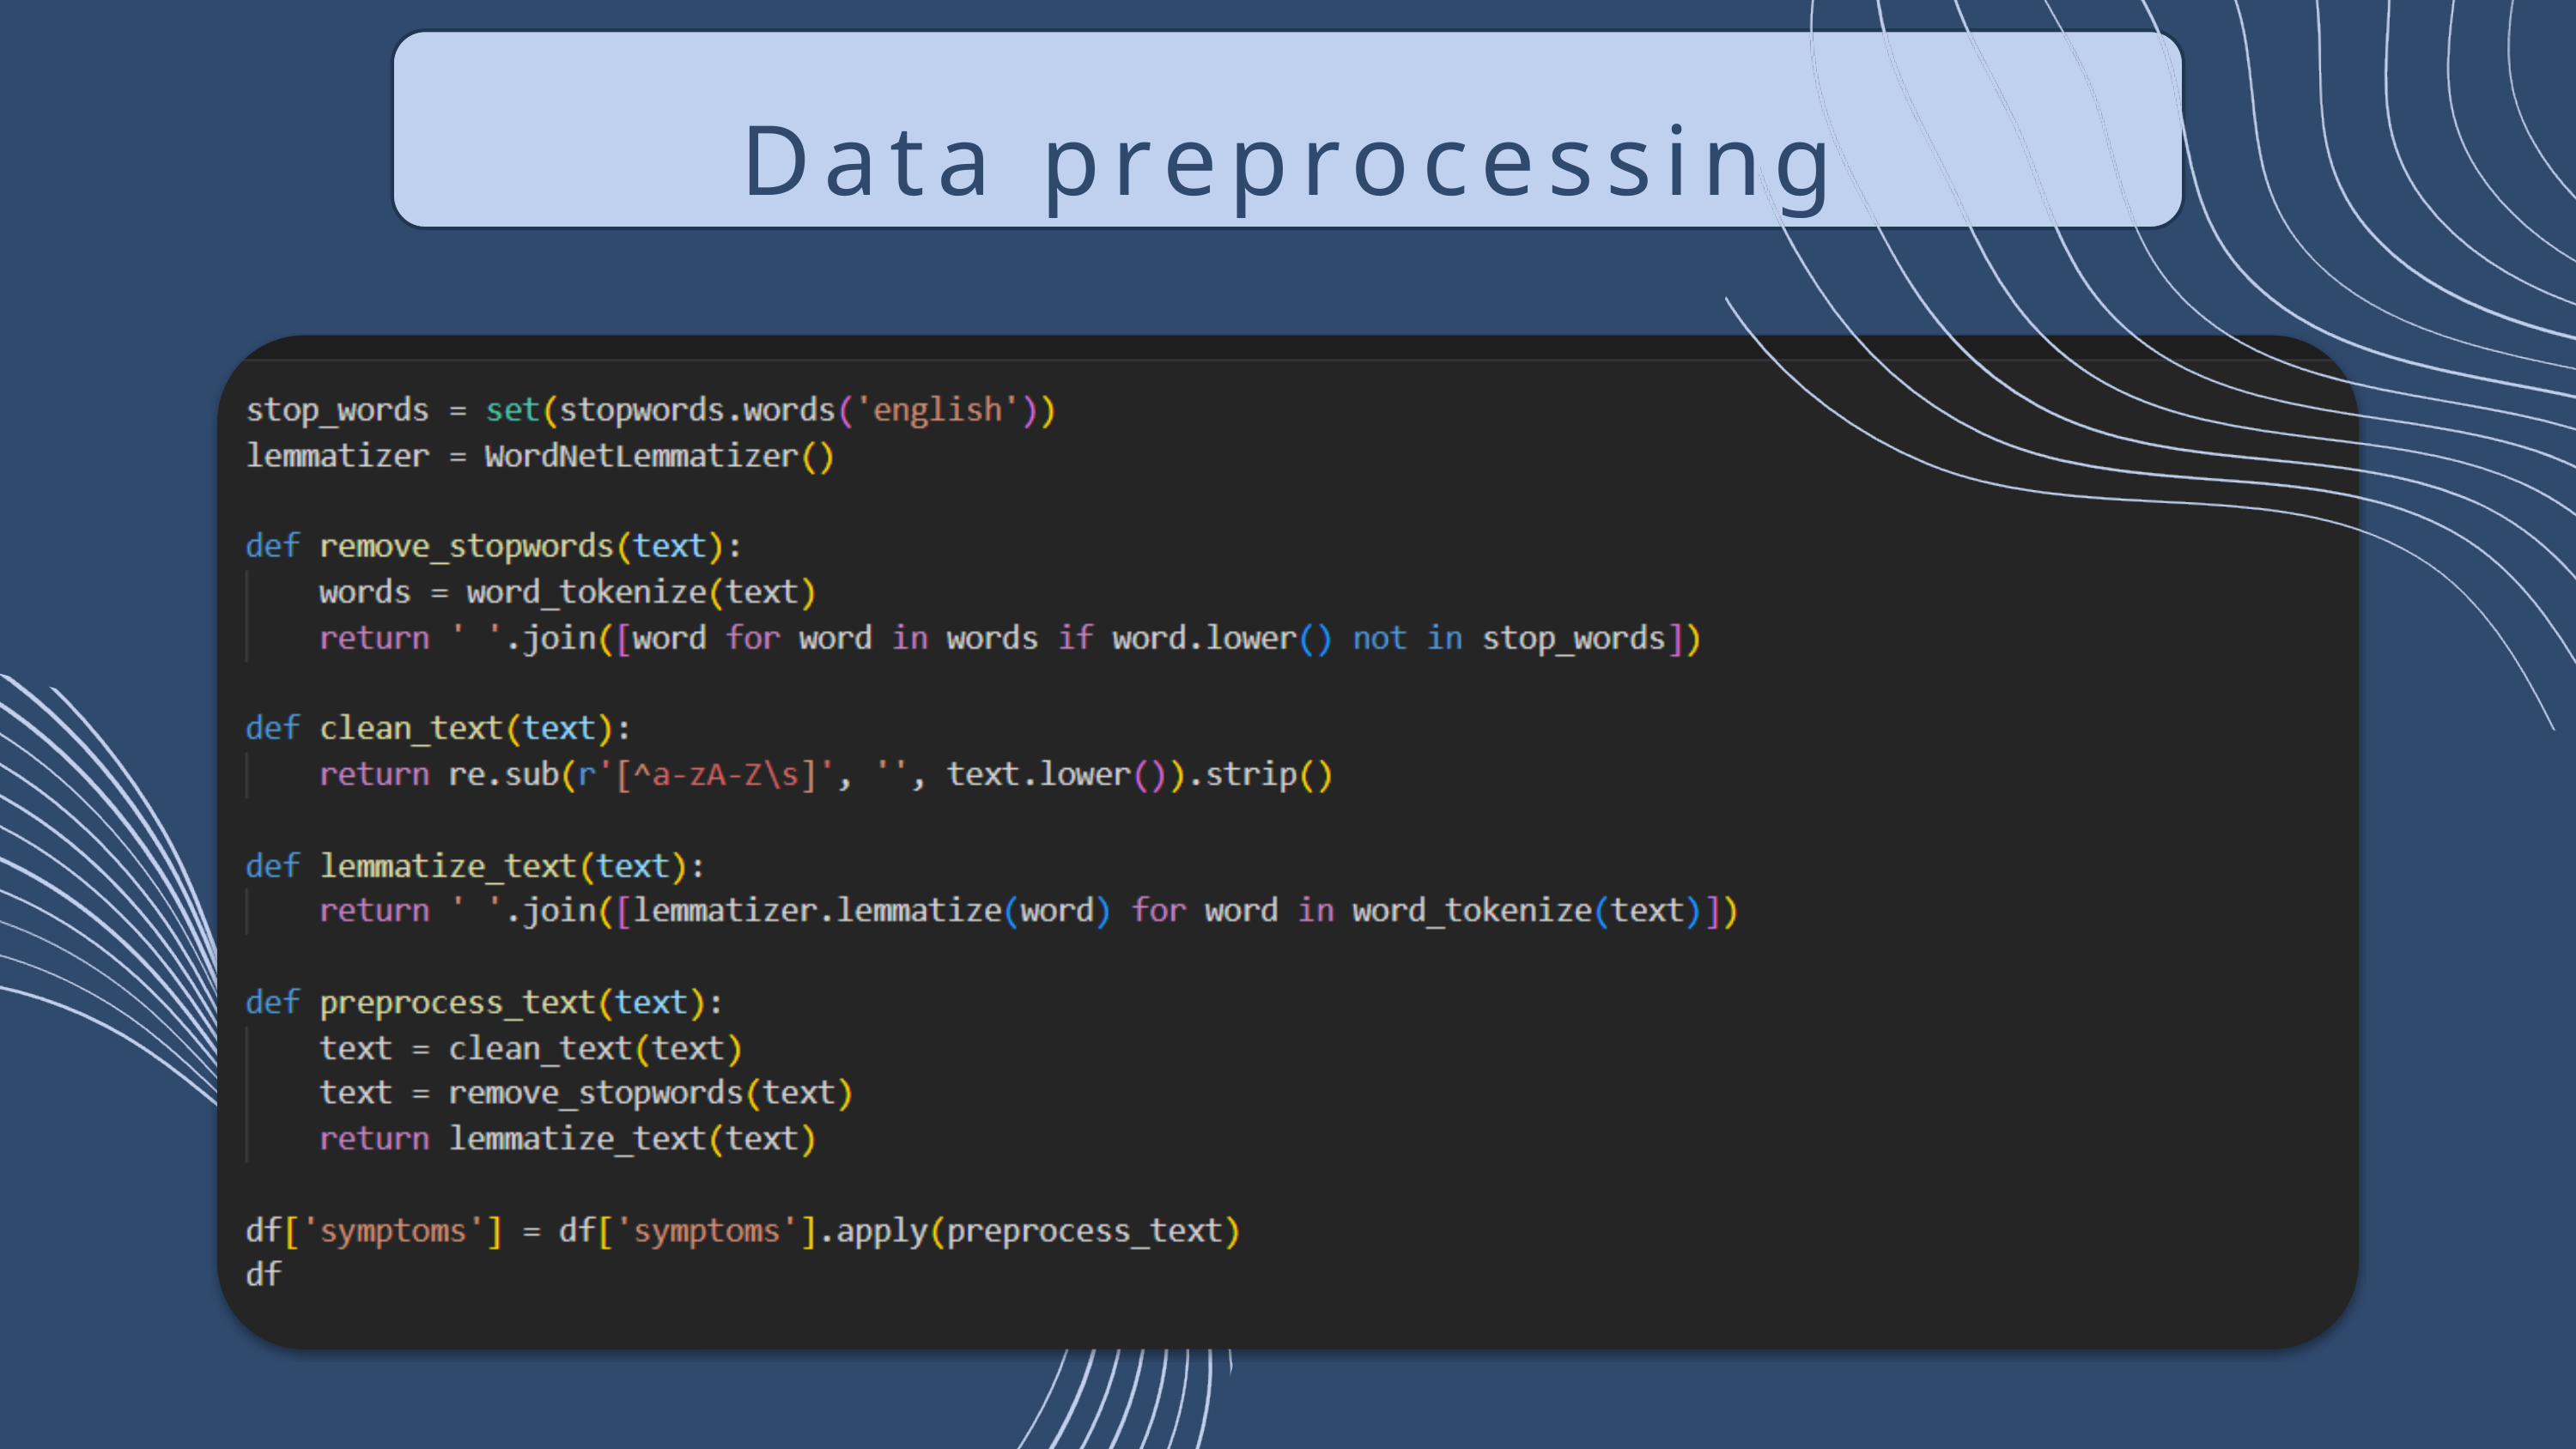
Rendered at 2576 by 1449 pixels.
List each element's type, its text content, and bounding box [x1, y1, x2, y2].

text_box [1716, 0, 2576, 737]
text_box [0, 673, 1234, 1449]
picture [216, 335, 2360, 1349]
text_box [396, 215, 1747, 231]
text_box Data preprocessing [392, 39, 2184, 215]
text_box [399, 28, 1796, 39]
